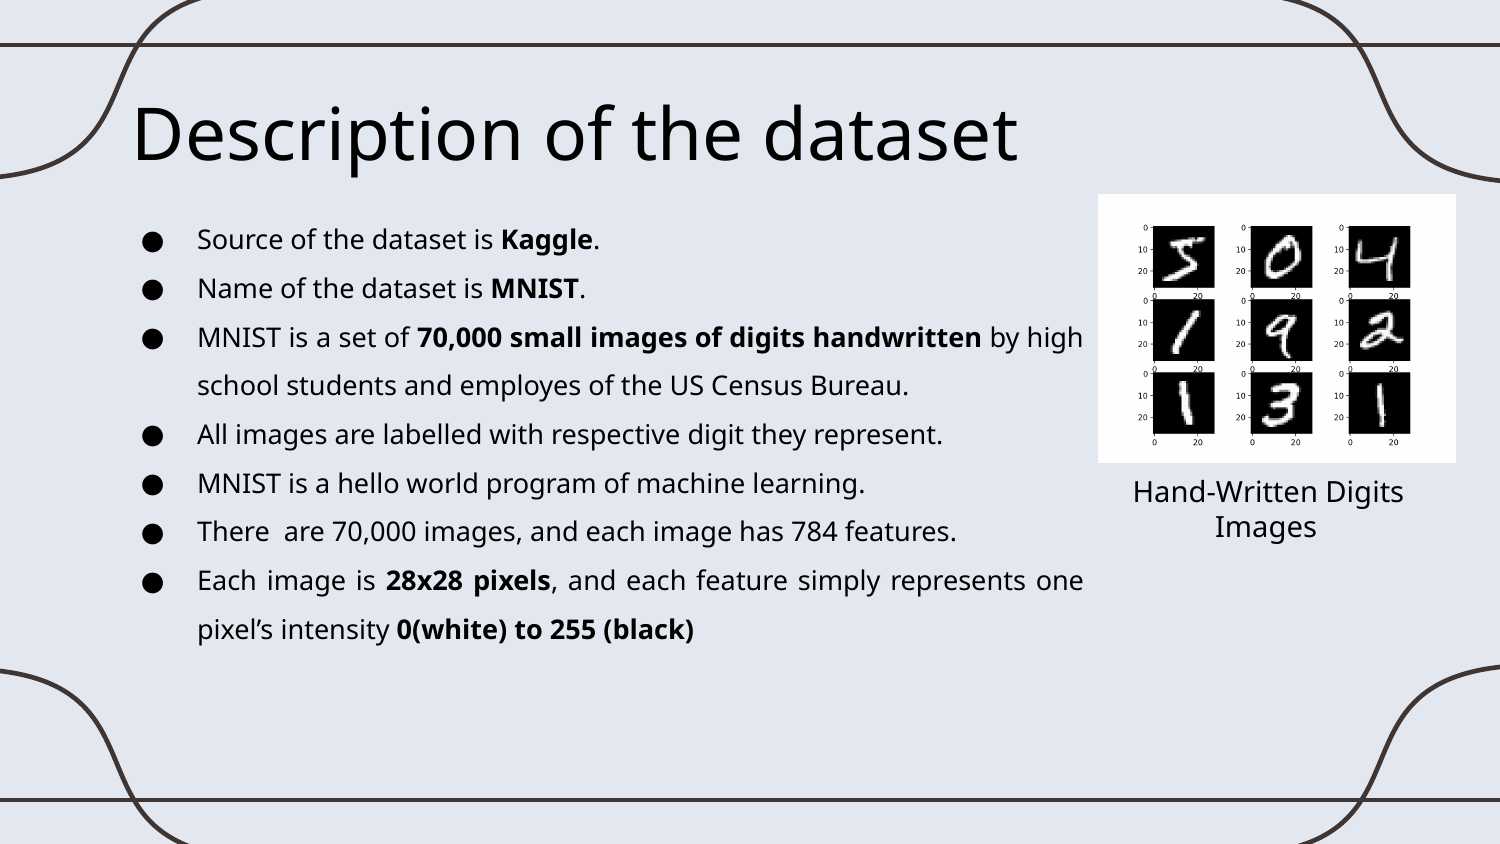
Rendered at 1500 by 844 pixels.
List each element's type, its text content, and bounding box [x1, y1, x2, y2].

subtitle Hand-Written Digits Images [1099, 469, 1456, 565]
text_box Description of the dataset [116, 72, 1049, 167]
picture [1098, 194, 1456, 463]
text_box Source of the dataset is Kaggle. Name of the dataset is MNIST. MNIST is a set of 70,000 small images of digits handwritten by high school students and employes of the US Census Bureau. All images are labelled with respective digit they represent. MNIST is a hello world program of machine learning. There are 70,000 images, and each image has 784 features. Each image is 28x28 pixels, and each feature simply represents one pixel’s intensity 0(white) to 255 (black) [107, 191, 1099, 733]
